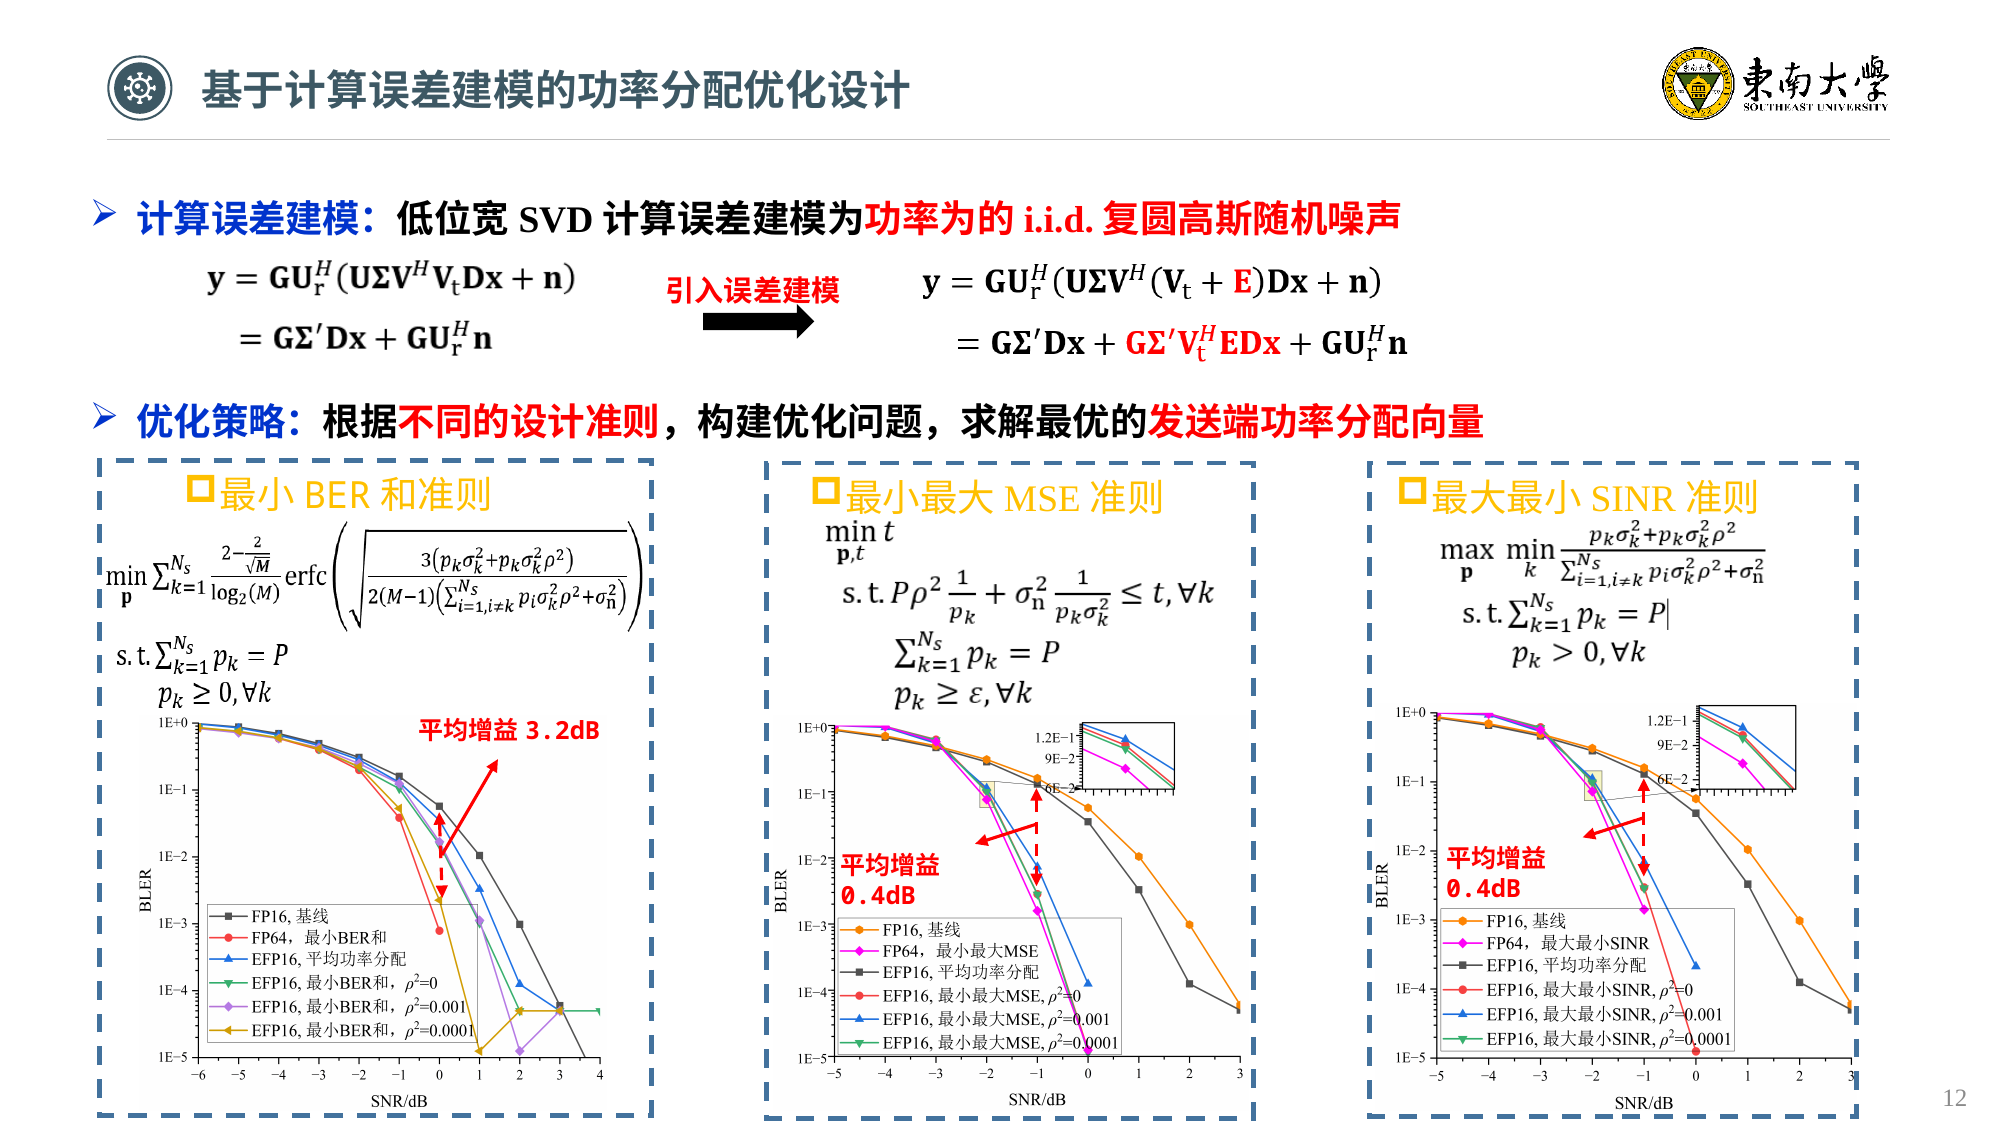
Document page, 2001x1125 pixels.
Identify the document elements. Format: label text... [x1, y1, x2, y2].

text_box 最大最小SINR准则 [1295, 443, 1881, 1125]
text_box 引入误差建模 [650, 264, 856, 315]
text_box 最小BER和准则 [82, 441, 594, 1116]
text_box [1582, 817, 1643, 838]
picture [1662, 47, 1889, 120]
picture [1427, 518, 1777, 675]
text_box 最小最大MSE准则 [708, 443, 1294, 1125]
text_box [99, 460, 653, 1117]
picture [773, 516, 1249, 1111]
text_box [439, 812, 443, 898]
picture [139, 715, 607, 1111]
text_box 平均增益3.2dB [404, 710, 615, 752]
picture [103, 521, 643, 710]
picture [187, 250, 594, 365]
text_box 基于计算误差建模的功率分配优化设计 [201, 56, 1284, 122]
text_box [702, 315, 816, 342]
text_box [441, 759, 498, 856]
text_box [1369, 462, 1858, 1117]
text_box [975, 824, 1037, 844]
picture [900, 253, 1438, 368]
picture [1375, 703, 1857, 1111]
